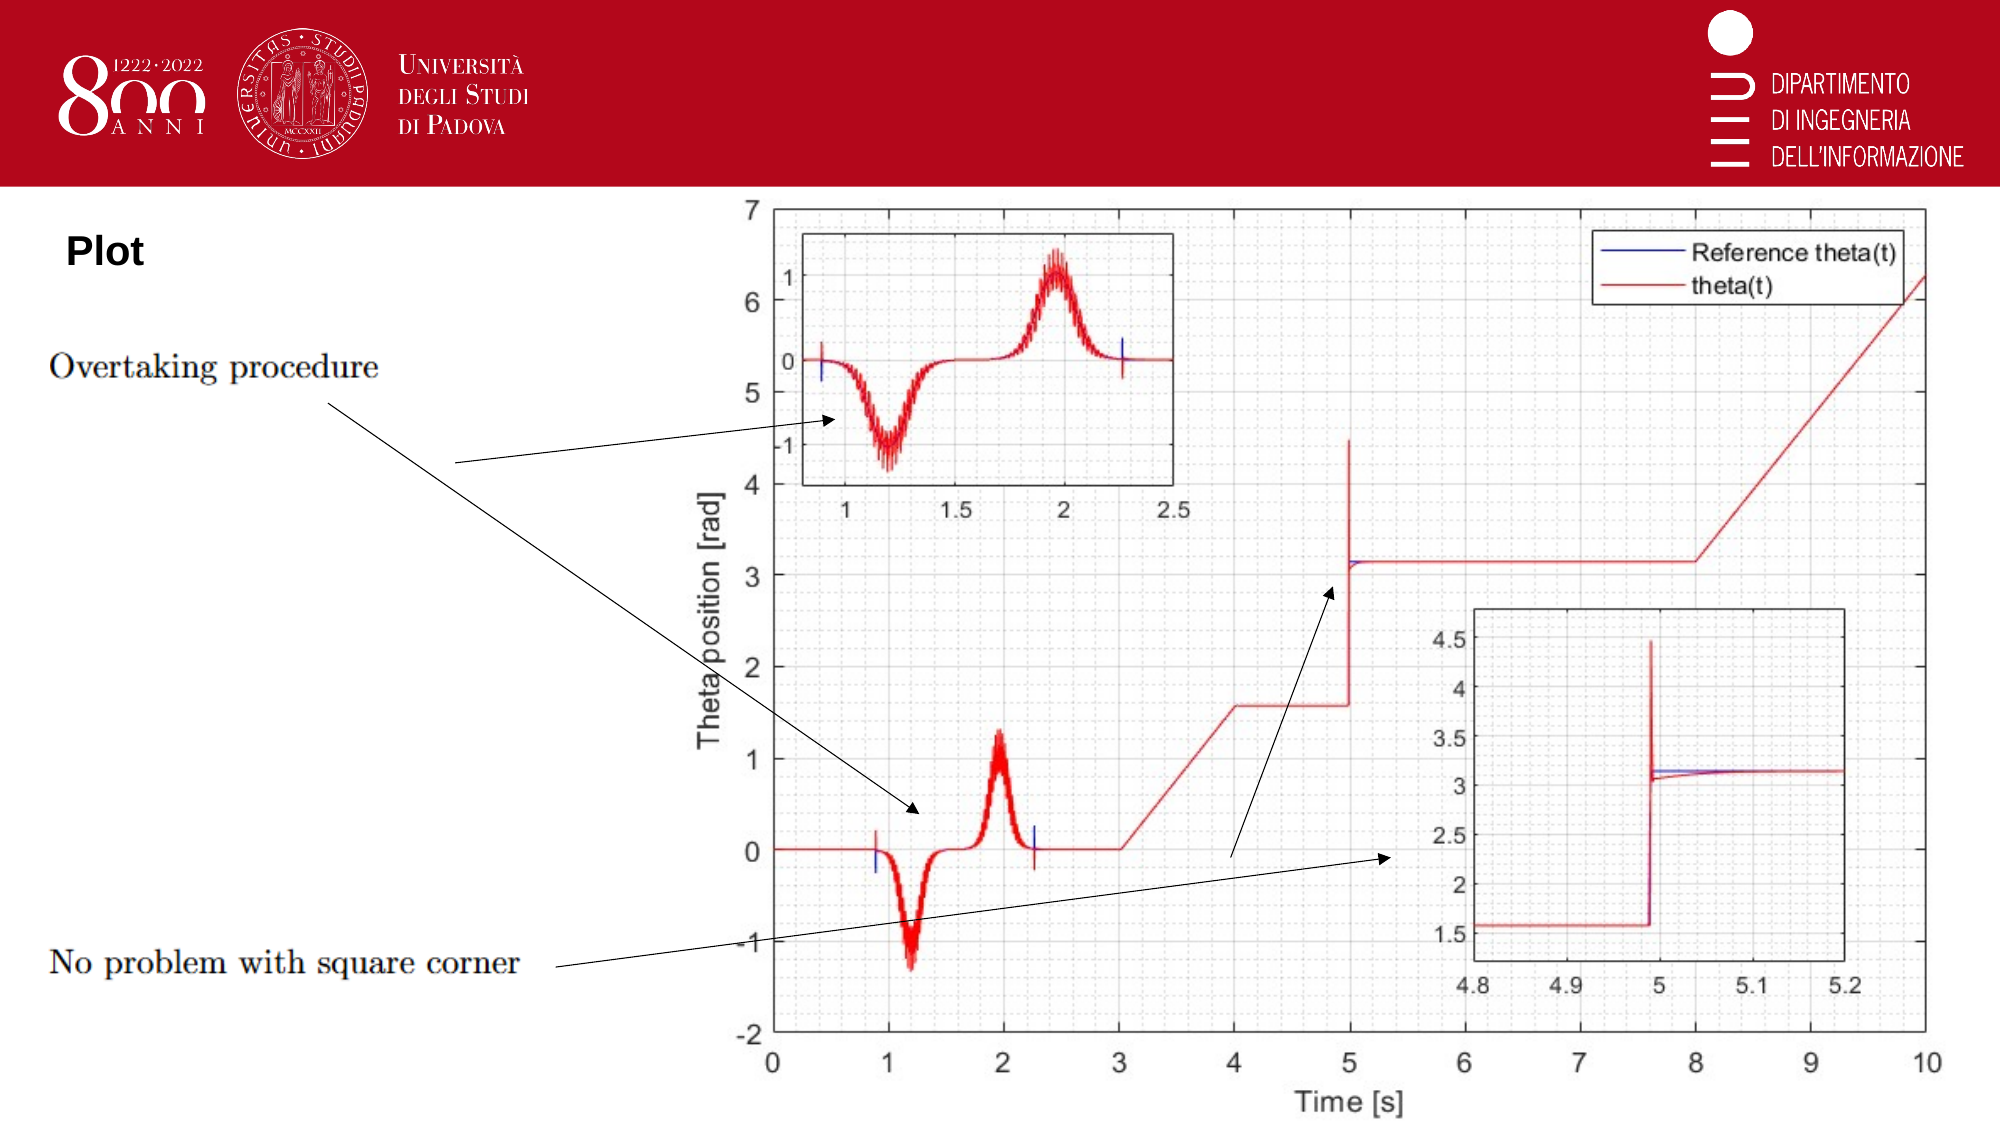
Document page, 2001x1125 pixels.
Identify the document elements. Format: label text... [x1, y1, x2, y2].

picture [50, 330, 386, 389]
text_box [327, 403, 920, 815]
text_box Plot [50, 216, 673, 281]
picture [673, 0, 2000, 1125]
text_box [555, 857, 1391, 968]
picture [38, 934, 525, 983]
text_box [1230, 586, 1333, 858]
